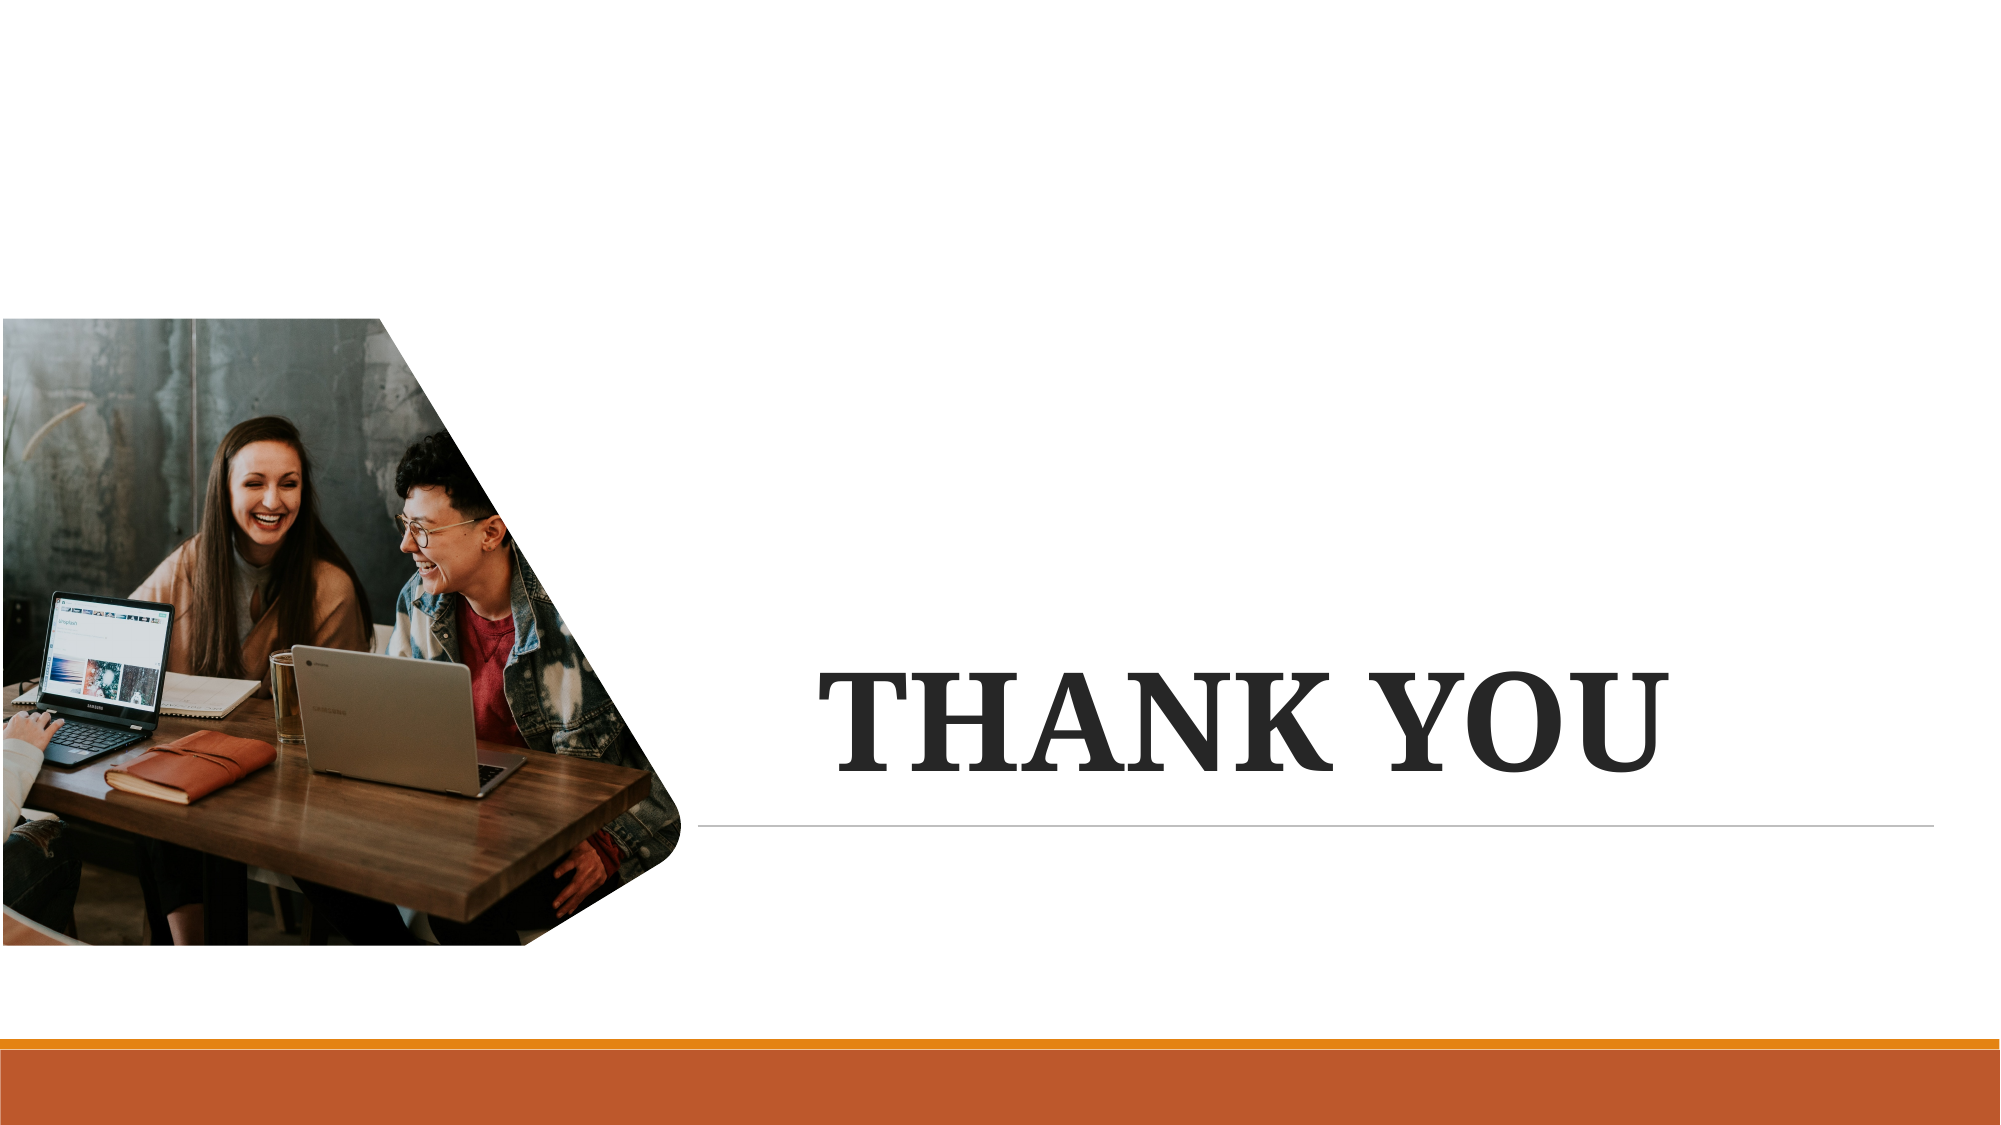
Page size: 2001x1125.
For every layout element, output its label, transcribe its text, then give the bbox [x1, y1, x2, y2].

text_box THANK YOU [690, 633, 1856, 799]
picture [2, 318, 682, 947]
